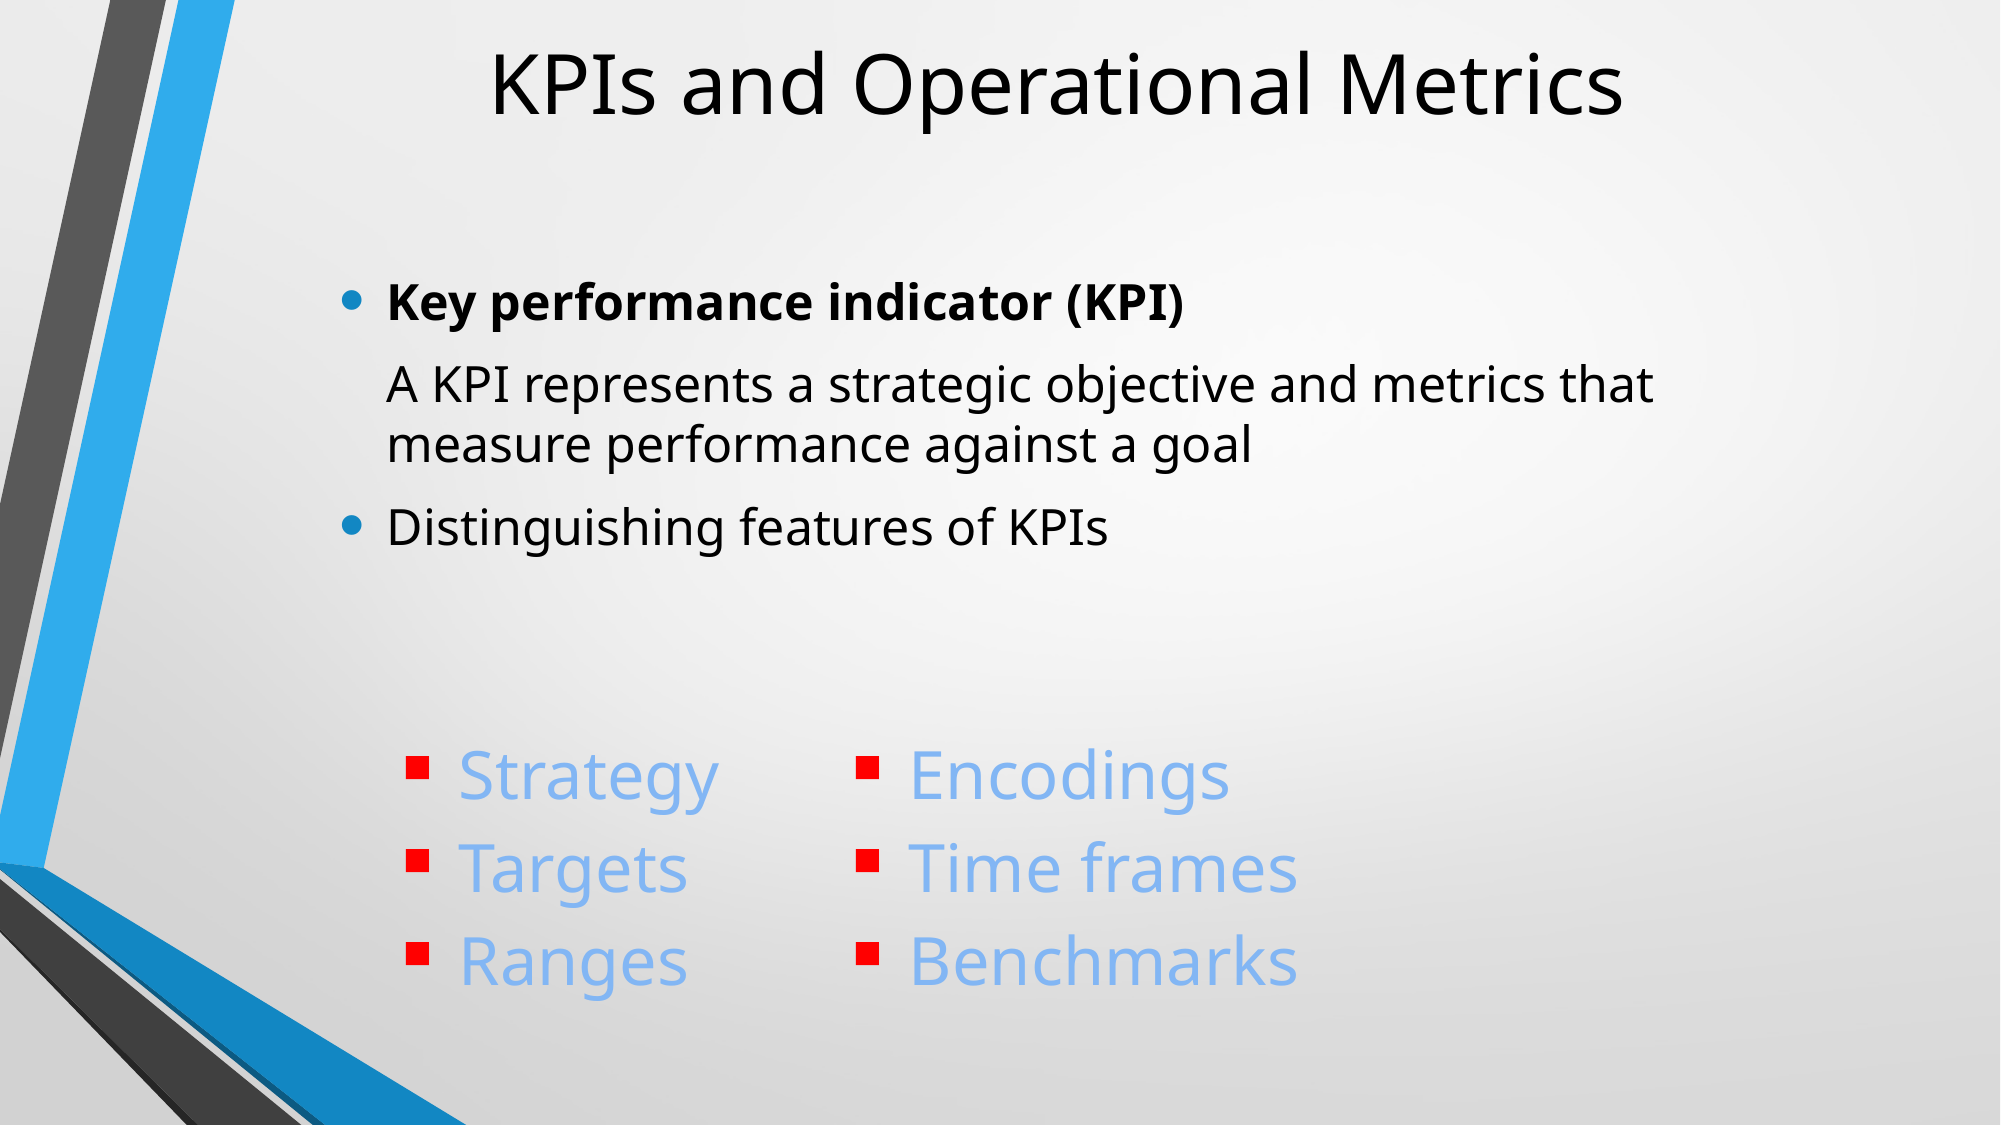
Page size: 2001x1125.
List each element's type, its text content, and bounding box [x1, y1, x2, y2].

list Key performance indicator (KPI) A KPI represents a strategic objective and metrics that measure performance against a goal Distinguishing features of KPIs [324, 262, 1719, 725]
text_box Strategy Targets Ranges [387, 725, 837, 1000]
text_box Encodings Time frames Benchmarks [837, 725, 1338, 1000]
title KPIs and Operational Metrics [214, 0, 1900, 163]
